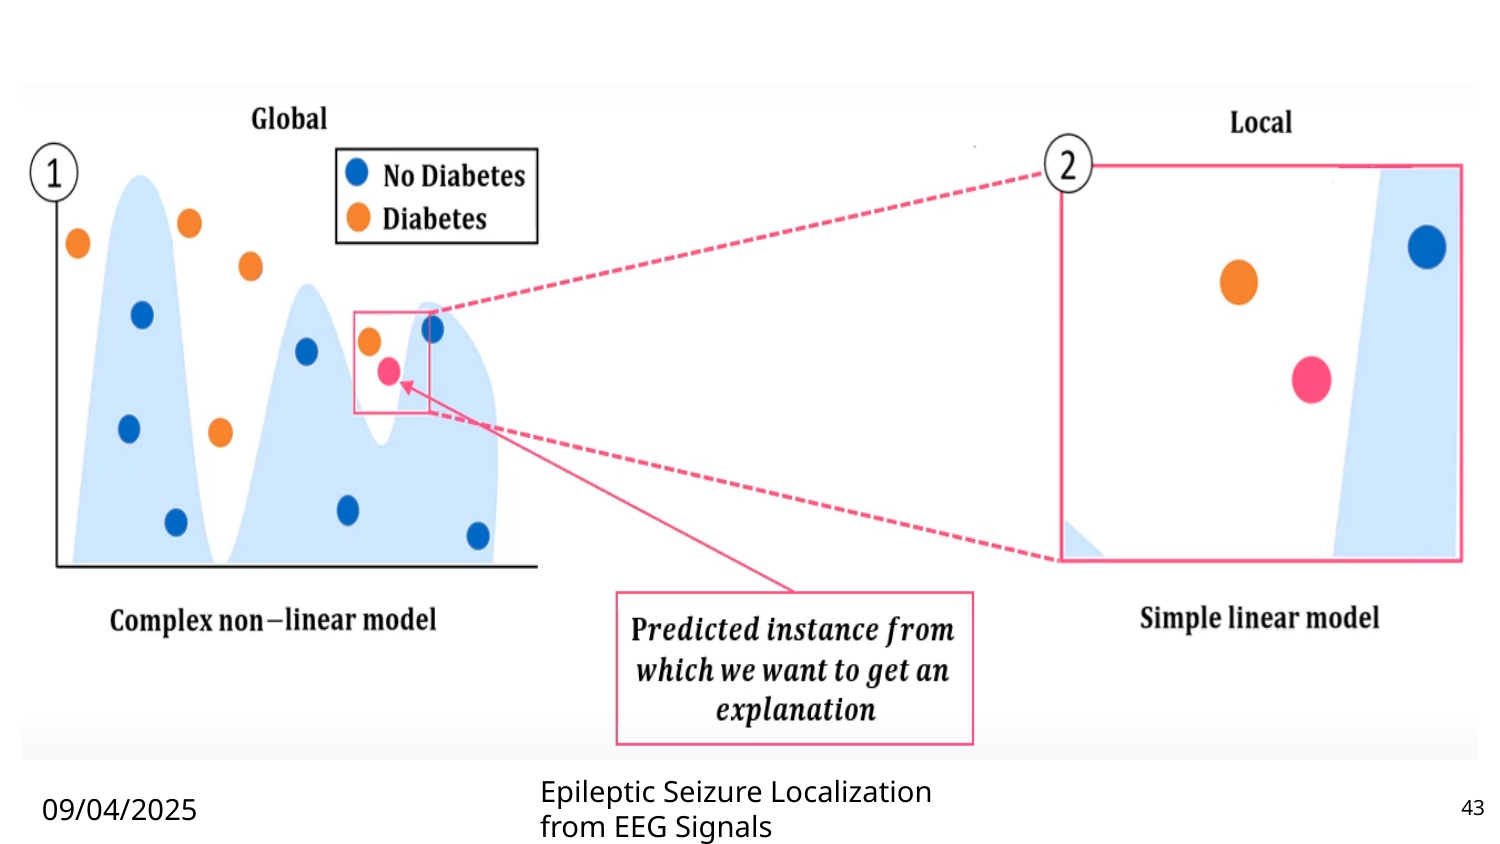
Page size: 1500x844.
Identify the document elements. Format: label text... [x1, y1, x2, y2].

slide_number ‹#› [1410, 776, 1500, 842]
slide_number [26, 786, 377, 832]
picture [22, 84, 1478, 760]
footer Epileptic Seizure Localization from EEG Signals [525, 786, 990, 832]
